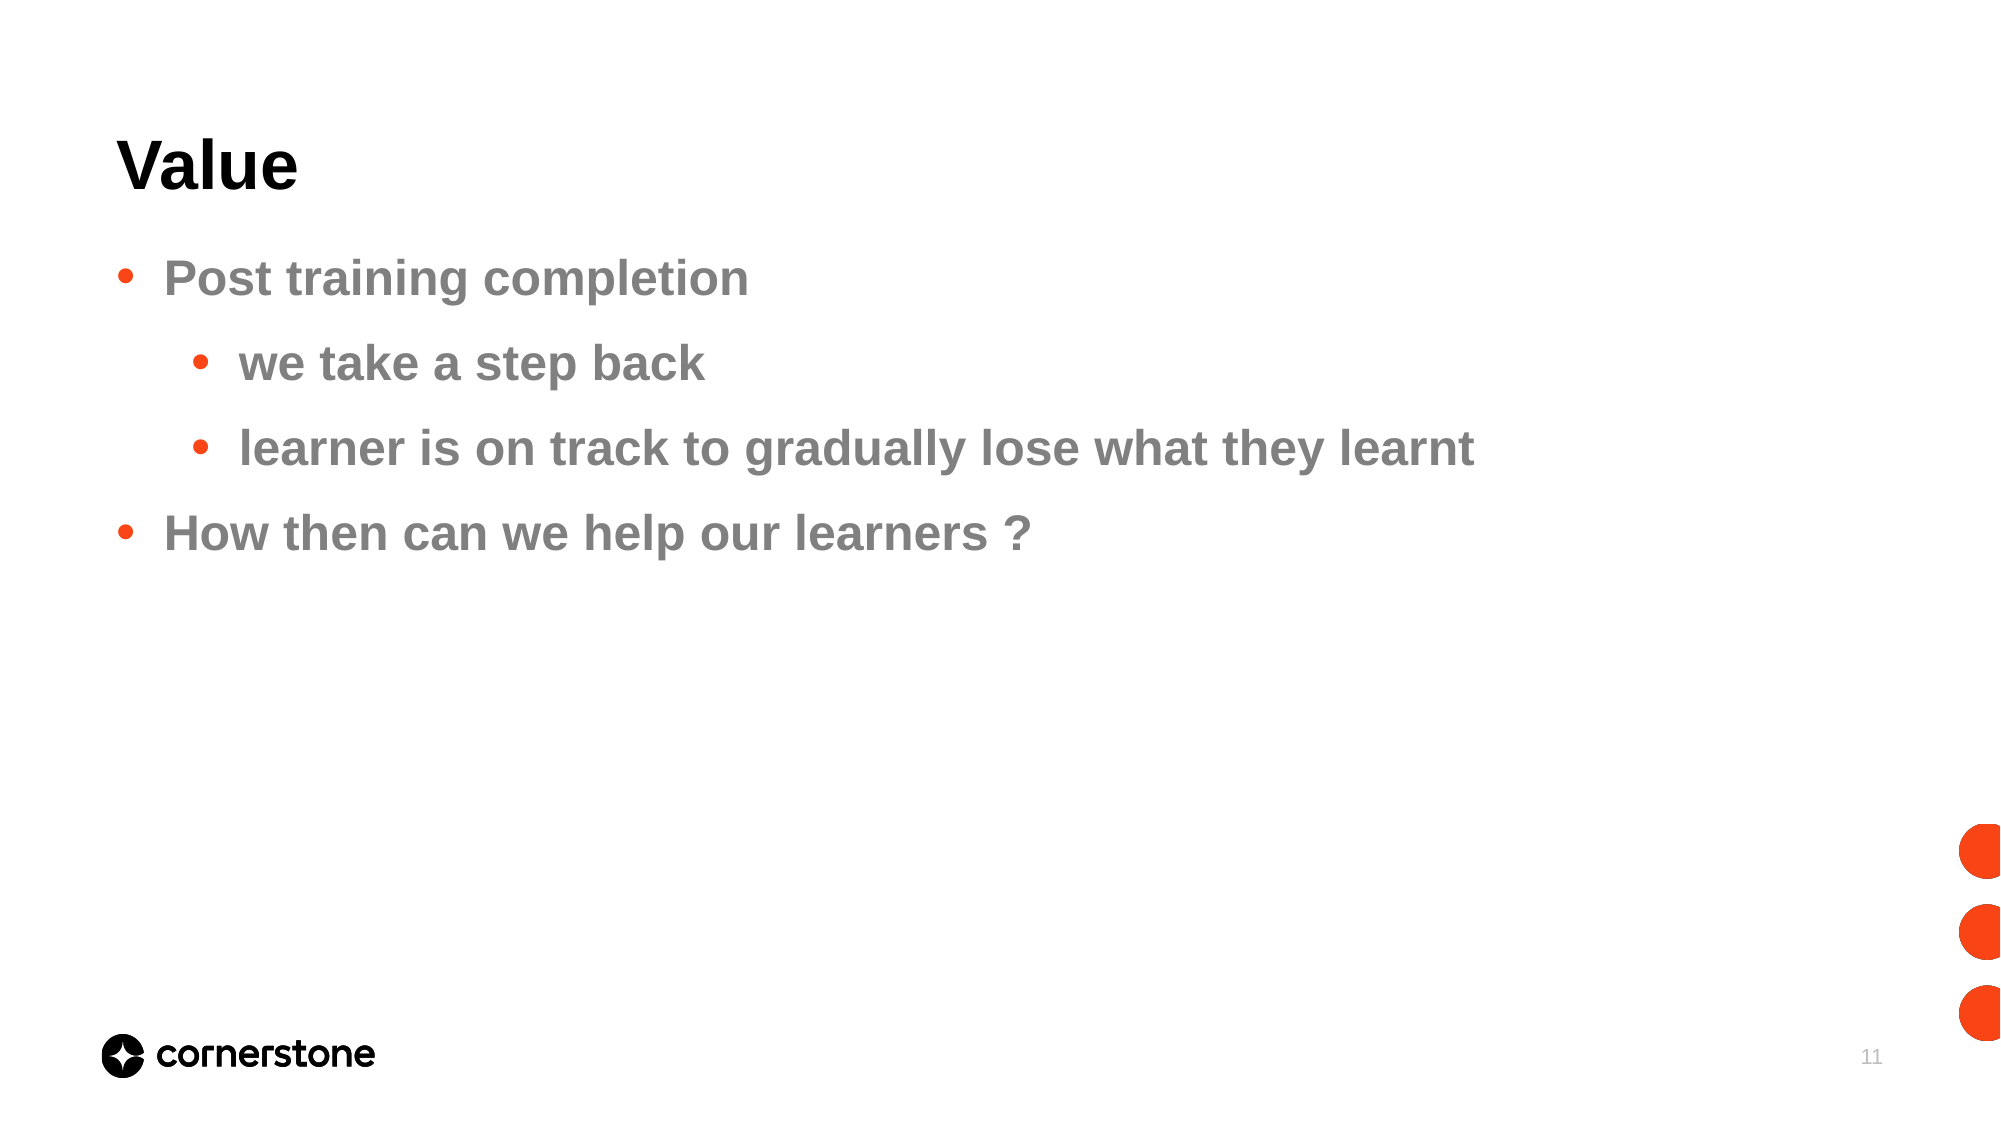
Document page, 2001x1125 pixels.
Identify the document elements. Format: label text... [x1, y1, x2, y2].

slide_number 11 [1448, 1026, 1899, 1087]
picture [101, 1034, 375, 1078]
title Value [101, 111, 1899, 211]
list Post training completion we take a step back learner is on track to gradually lose what they learnt How then can we help our learners ? [101, 244, 1899, 979]
picture [1959, 824, 2001, 1041]
